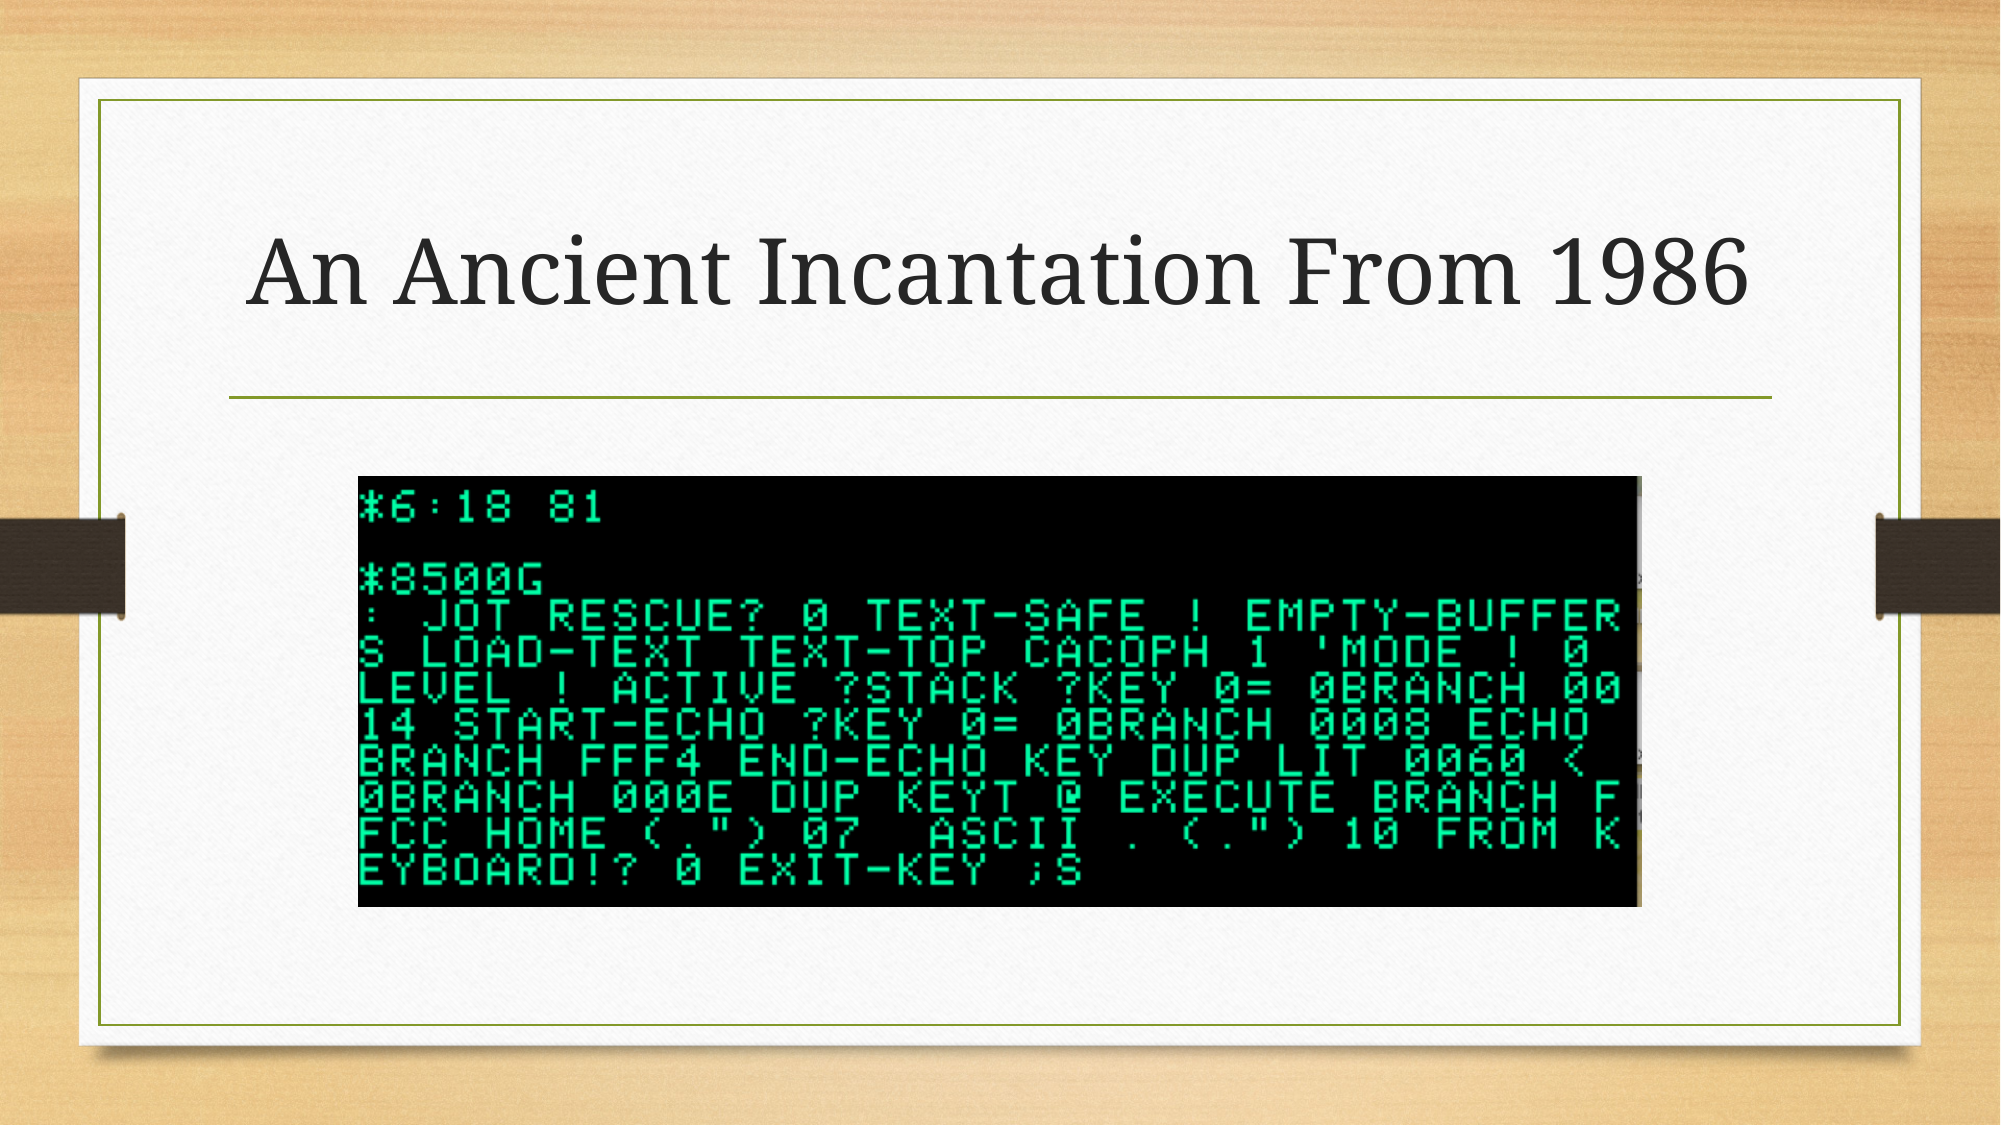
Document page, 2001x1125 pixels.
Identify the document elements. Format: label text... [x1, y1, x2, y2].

picture [0, 0, 2001, 1125]
title An Ancient Incantation From 1986 [212, 161, 1788, 375]
